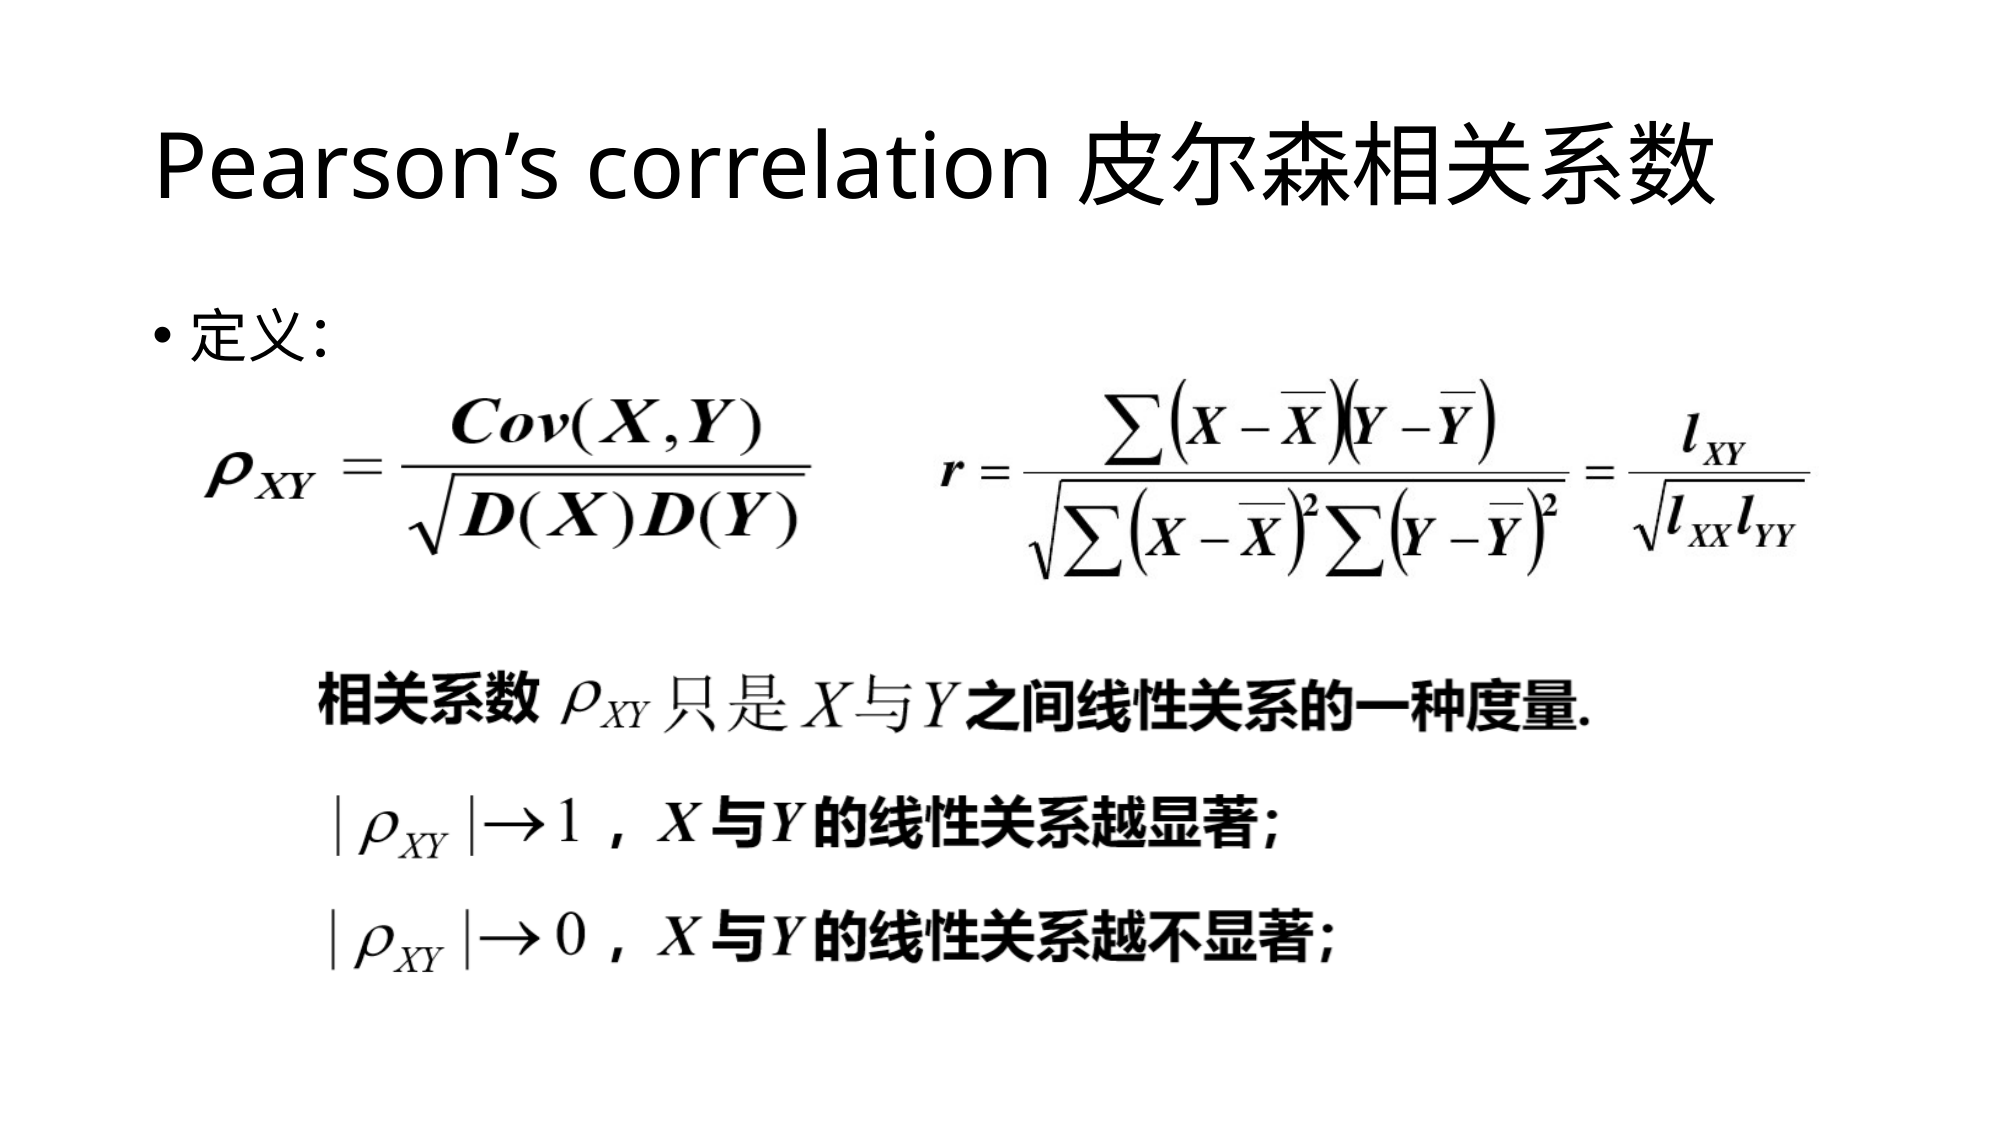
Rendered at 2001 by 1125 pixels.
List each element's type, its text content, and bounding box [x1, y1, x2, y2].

title Pearson’s correlation皮尔森相关系数 [137, 59, 1863, 278]
picture [191, 386, 818, 565]
picture [930, 375, 1819, 585]
picture [308, 651, 1597, 977]
list 定义： [137, 299, 1863, 1014]
